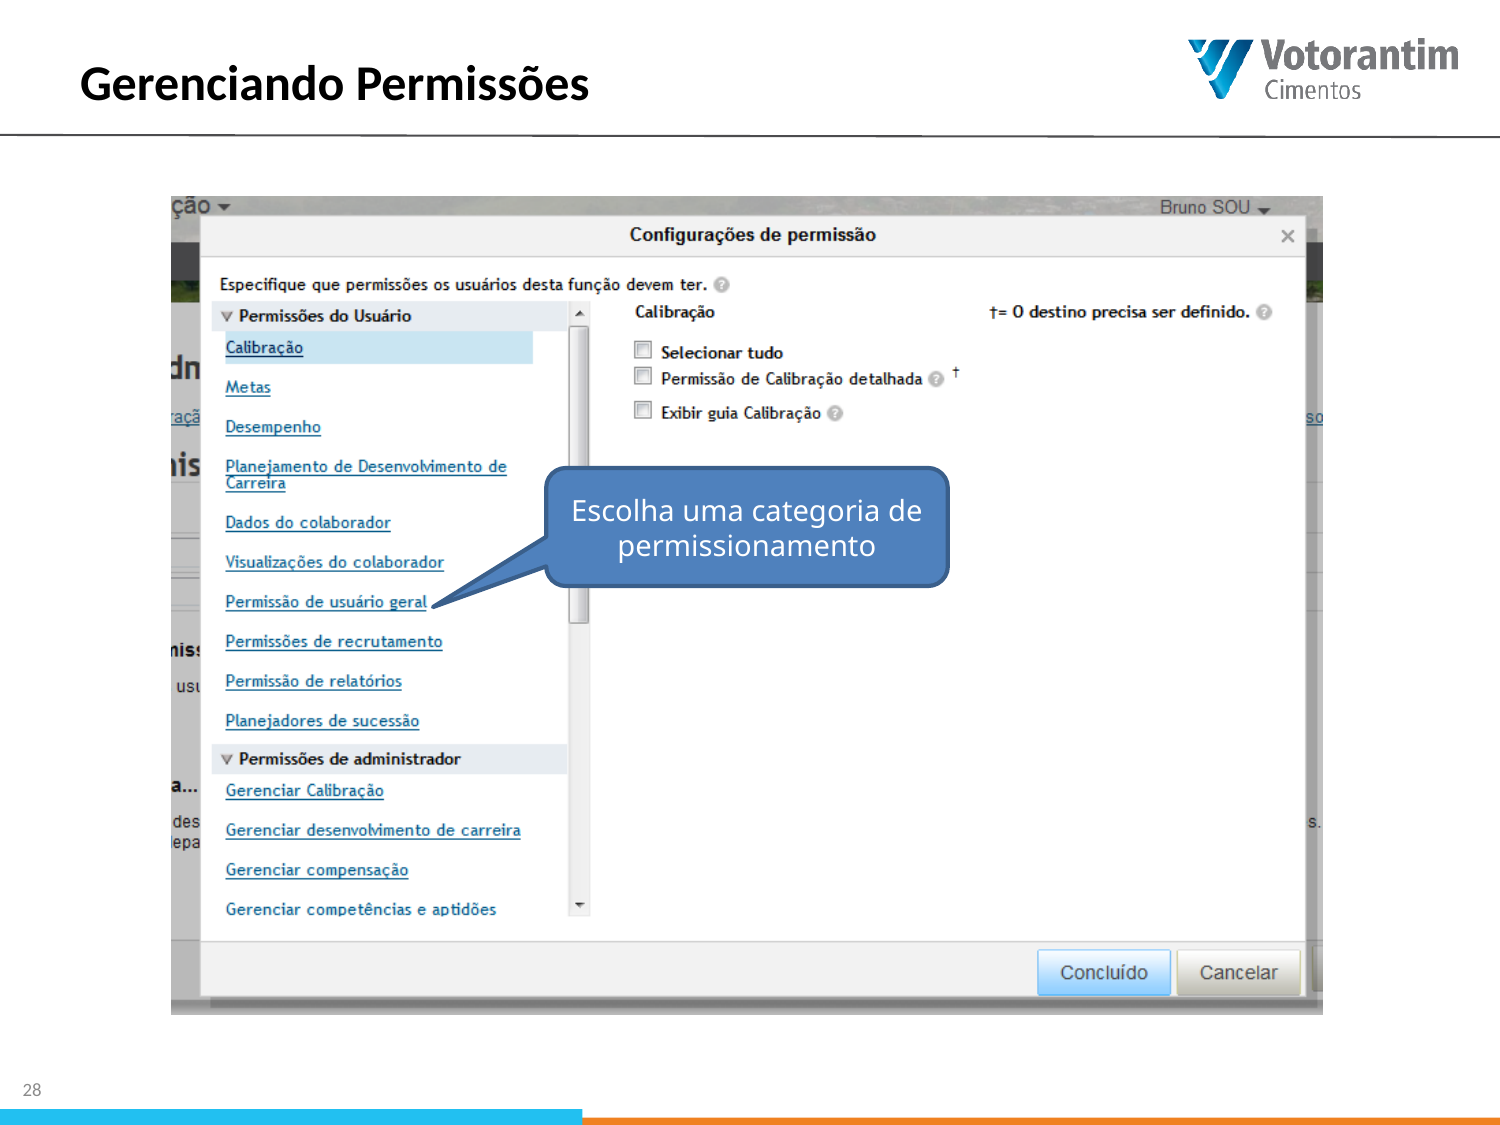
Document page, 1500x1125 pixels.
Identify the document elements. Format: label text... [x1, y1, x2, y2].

picture [170, 196, 1324, 1015]
text_box Gerenciando Permissões [64, 42, 883, 114]
picture [1188, 38, 1458, 99]
